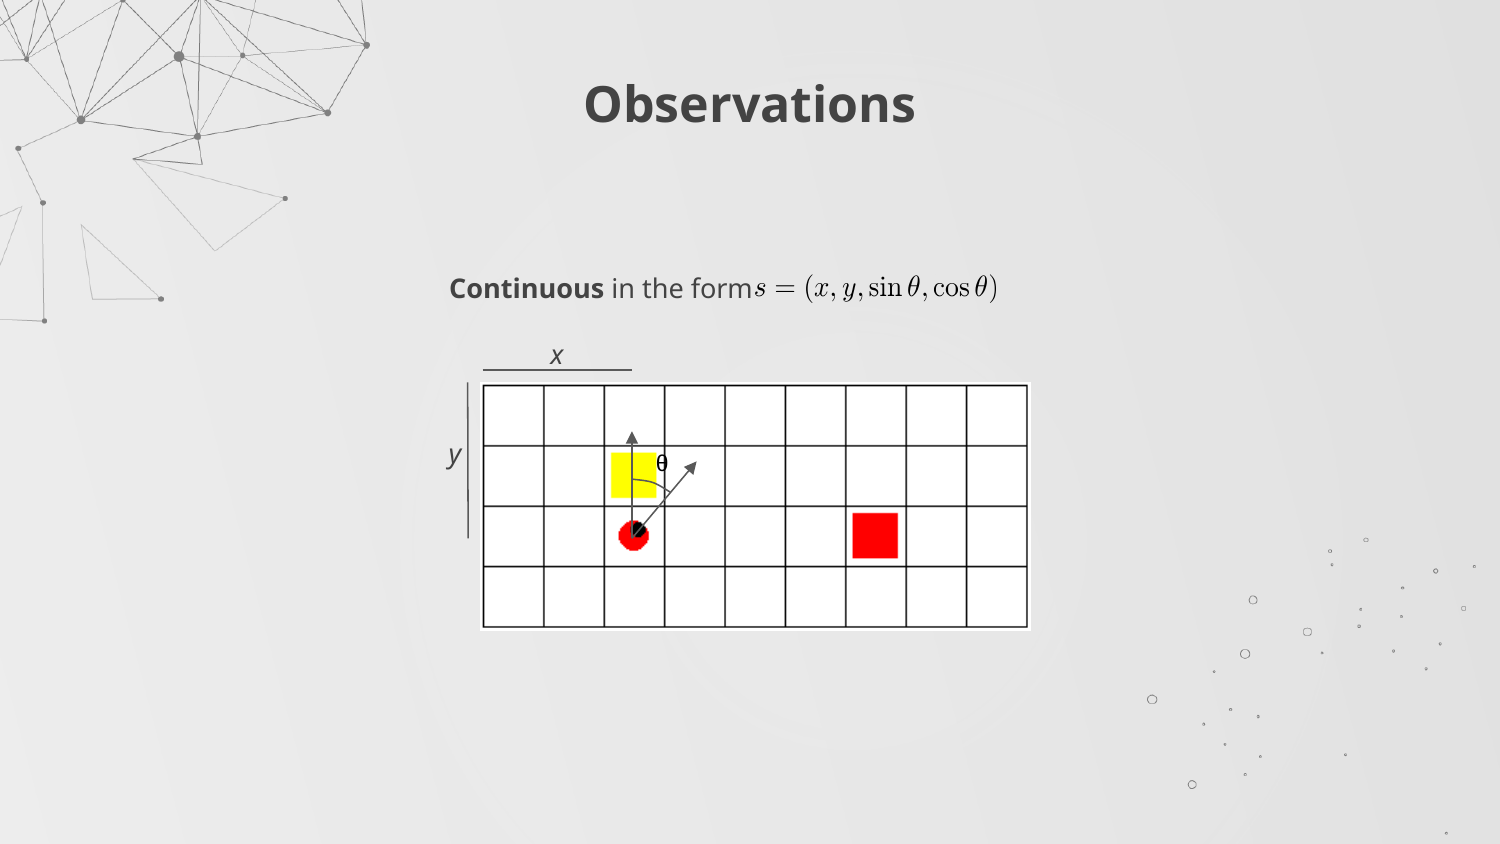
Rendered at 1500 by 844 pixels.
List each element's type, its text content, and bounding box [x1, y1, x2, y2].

subtitle y [433, 421, 462, 475]
subtitle Continuous in the form [366, 256, 843, 321]
title Observations [322, 57, 1178, 144]
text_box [631, 461, 697, 539]
picture [0, 0, 1500, 844]
subtitle x [535, 322, 583, 369]
